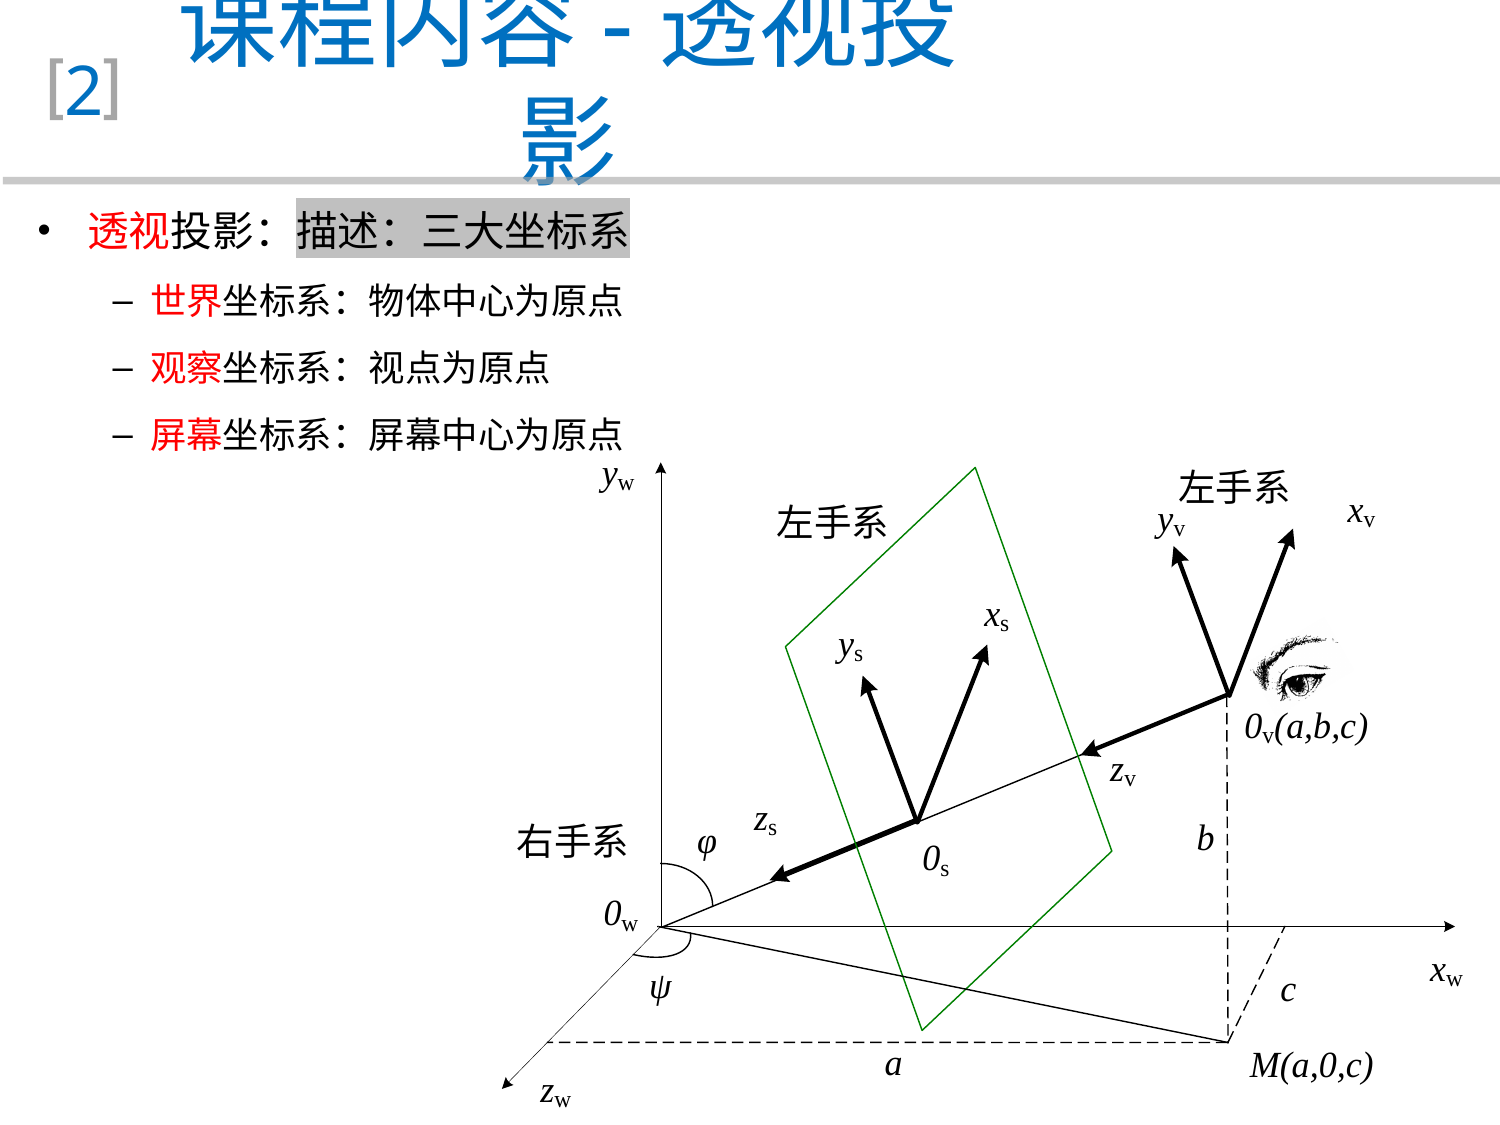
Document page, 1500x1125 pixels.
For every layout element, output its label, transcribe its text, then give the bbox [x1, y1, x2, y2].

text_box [478, 432, 1488, 1125]
text_box 2 [49, 41, 117, 137]
text_box 课程内容-透视投影 [117, 0, 1019, 175]
list 透视投影：描述：三大坐标系 世界坐标系：物体中心为原点 观察坐标系：视点为原点 屏幕坐标系：屏幕中心为原点 [22, 184, 1480, 892]
text_box [103, 58, 117, 121]
text_box [49, 58, 63, 121]
text_box [1, 175, 1500, 186]
